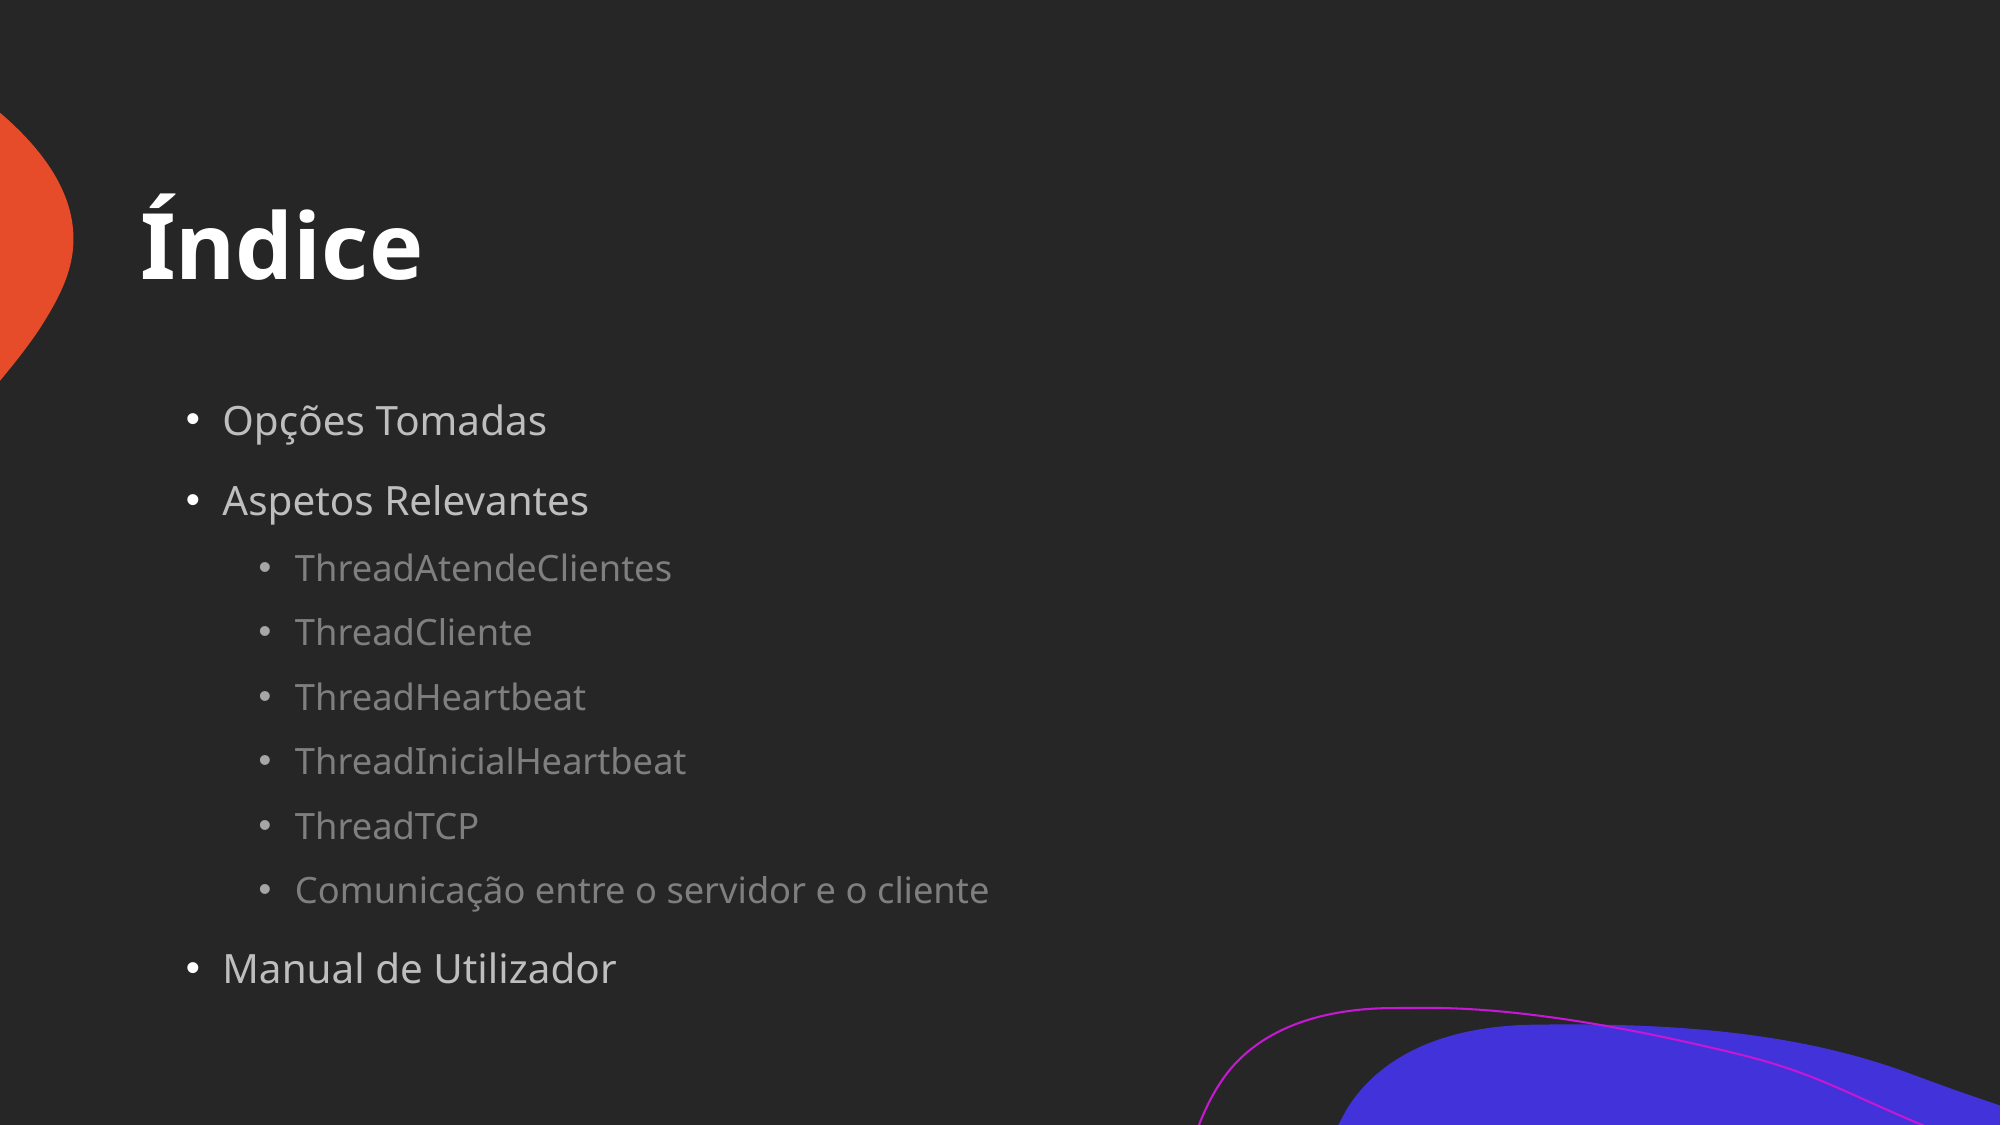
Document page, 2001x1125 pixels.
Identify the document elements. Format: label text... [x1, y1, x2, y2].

title Índice [125, 125, 1875, 375]
list Opções Tomadas Aspetos Relevantes ThreadAtendeClientes ThreadCliente ThreadHeartbeat ThreadInicialHeartbeat ThreadTCP Comunicação entre o servidor e o cliente Manual de Utilizador [170, 375, 1875, 1002]
